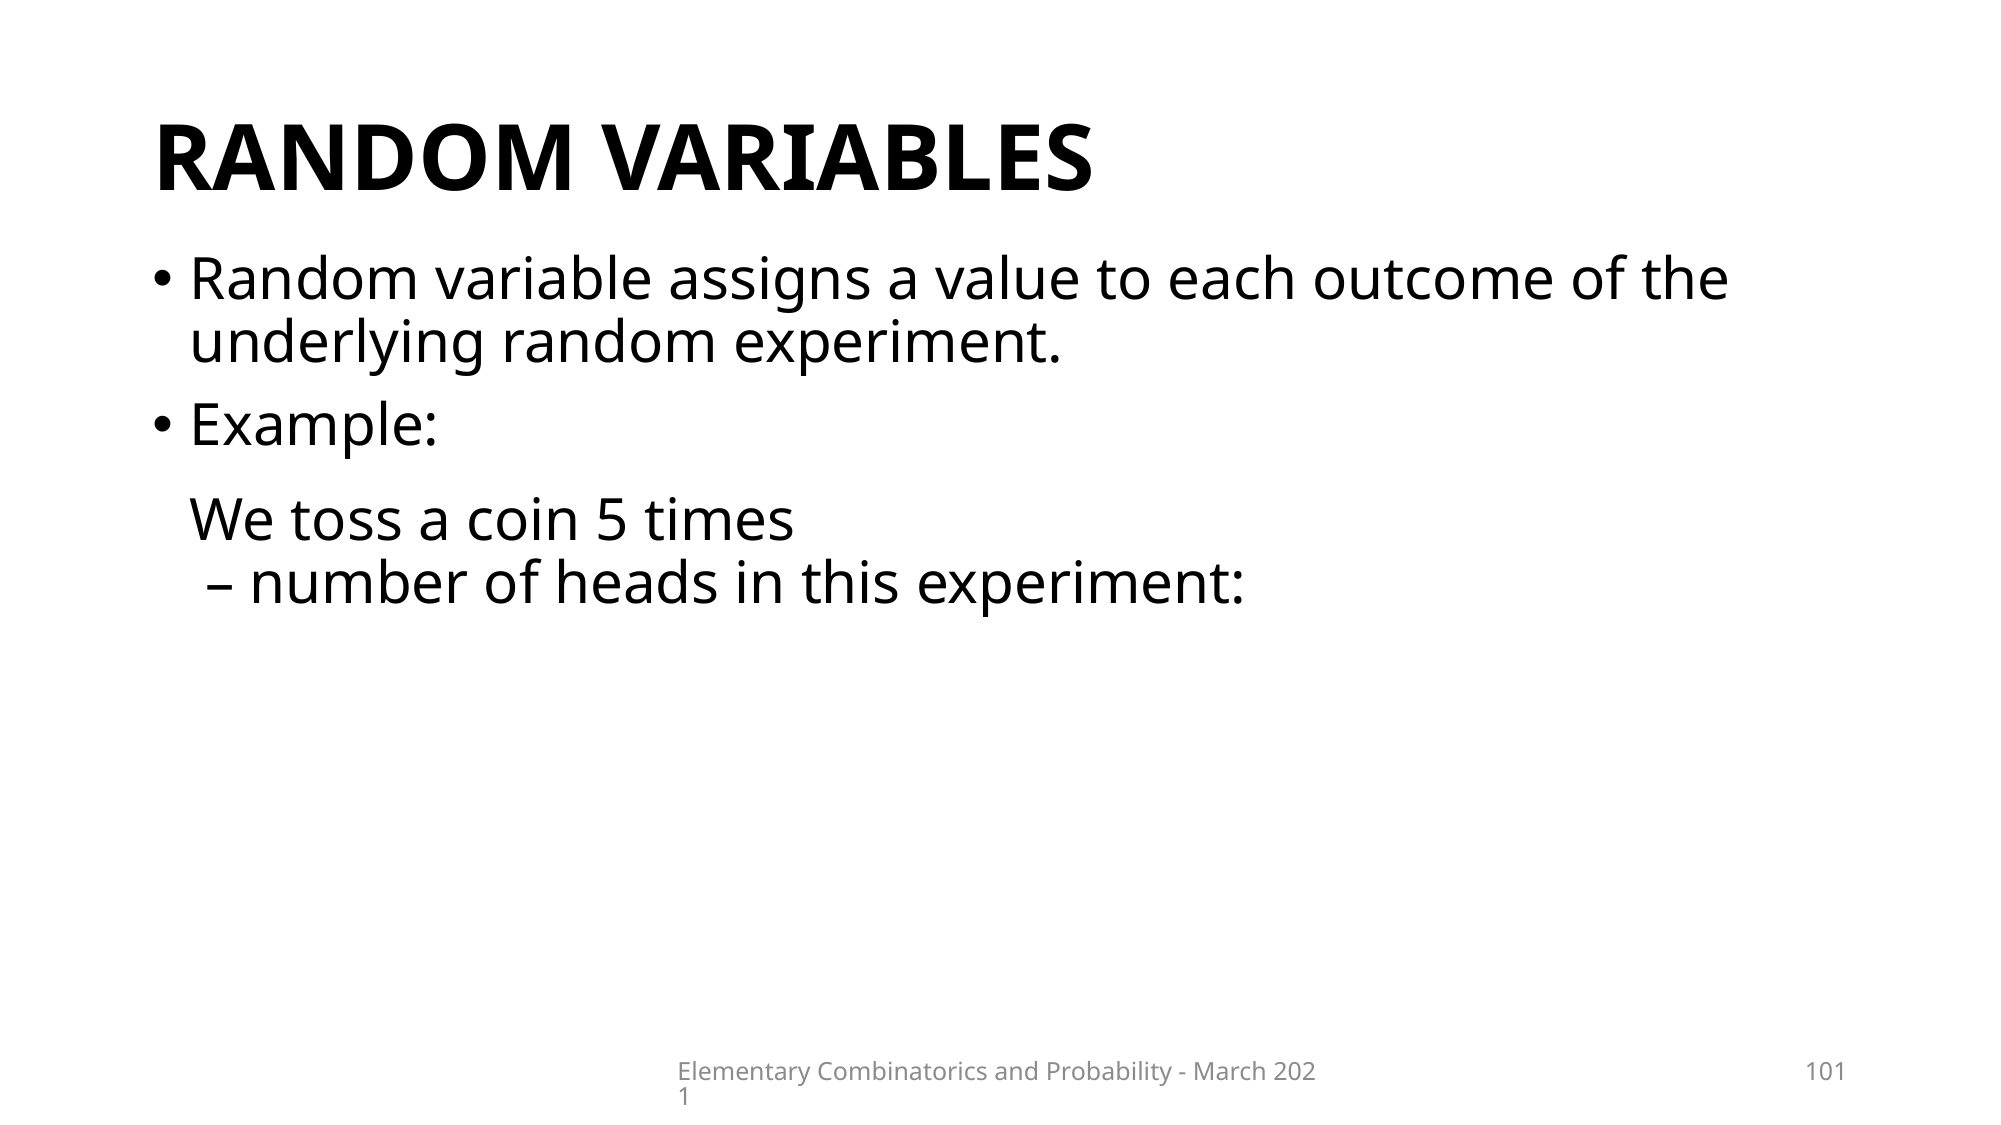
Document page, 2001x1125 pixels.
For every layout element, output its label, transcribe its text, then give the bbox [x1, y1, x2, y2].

slide_number 101 [1412, 1042, 1863, 1103]
title Random variables [137, 52, 1863, 270]
footer Elementary Combinatorics and Probability - March 2021 [662, 1042, 1338, 1103]
